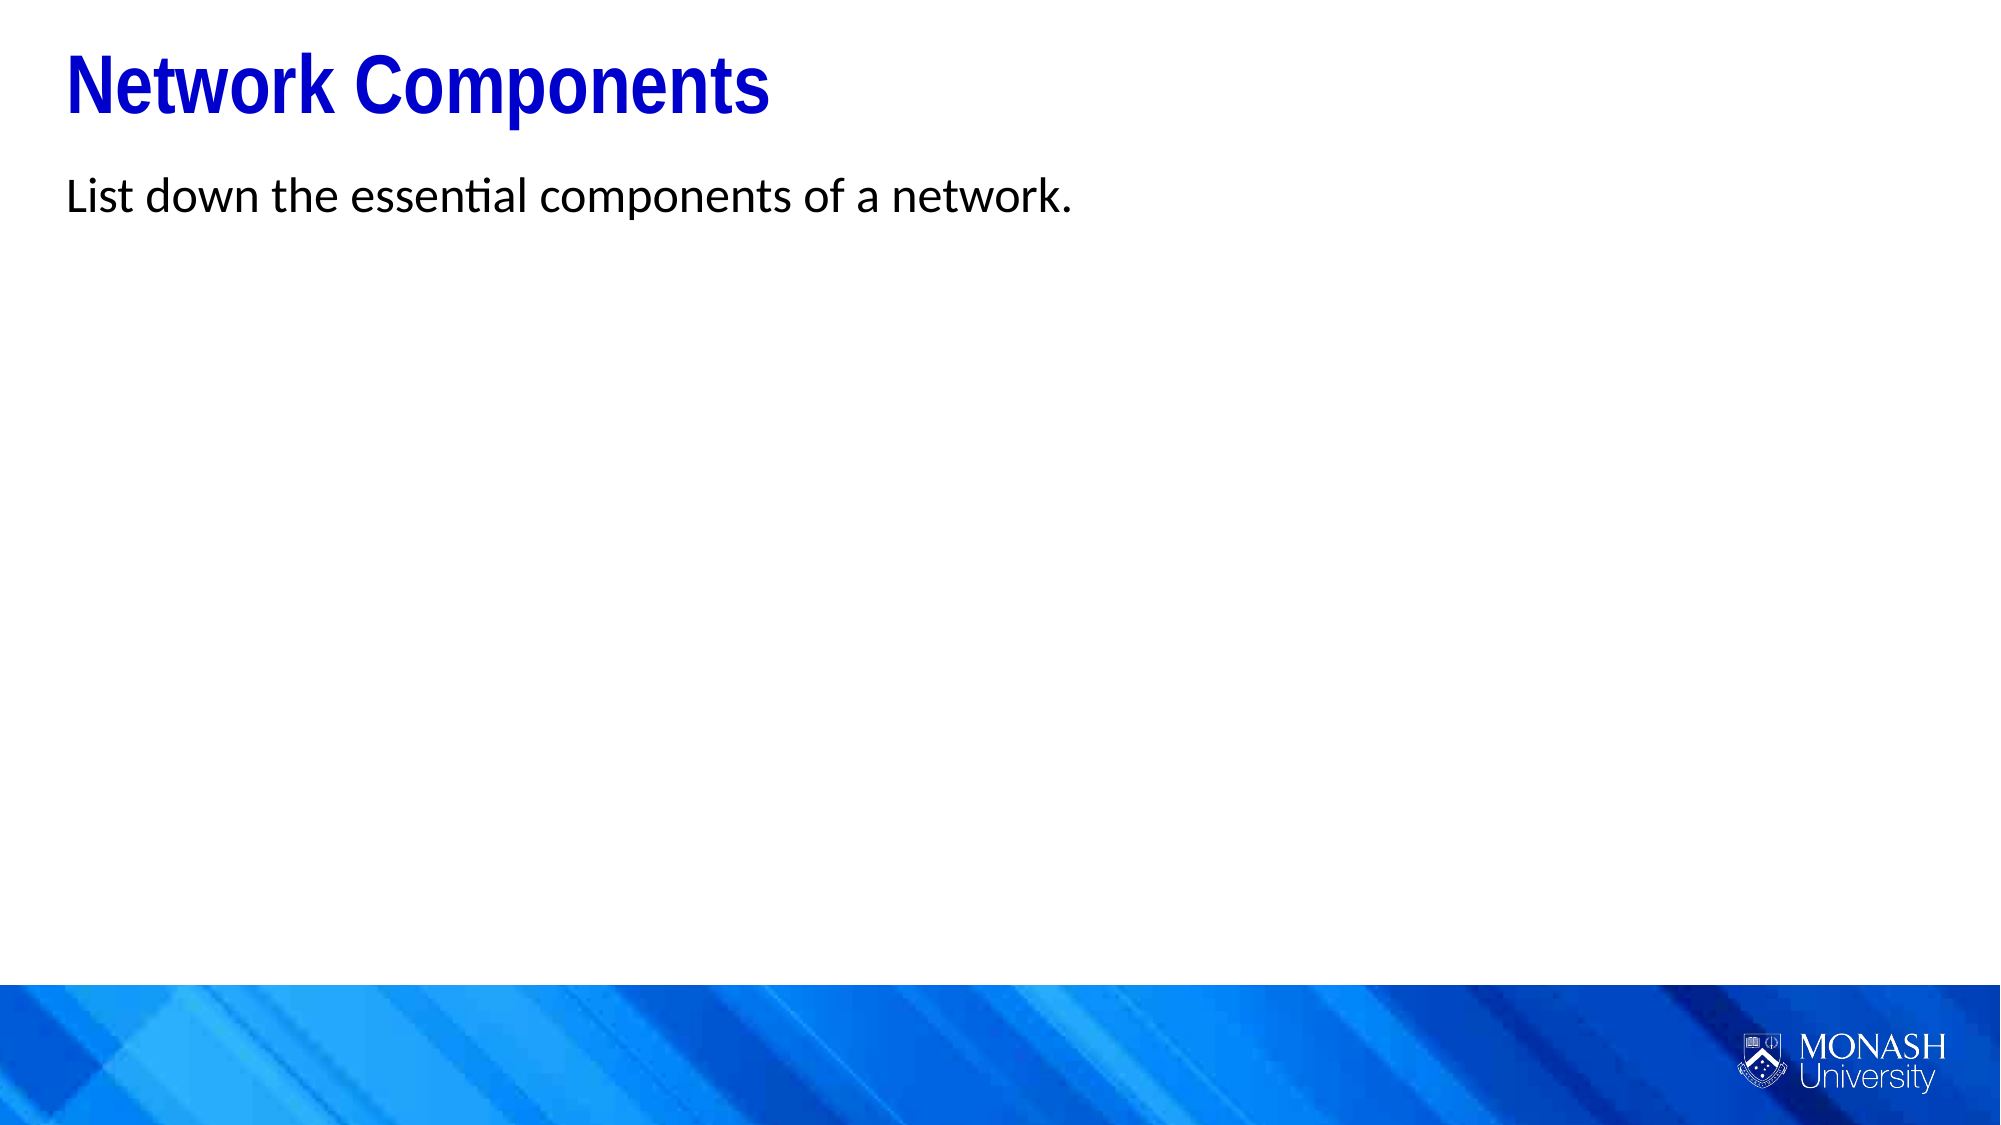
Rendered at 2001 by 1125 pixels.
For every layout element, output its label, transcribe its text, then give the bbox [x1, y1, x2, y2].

text_box List down the essential components of a network. [51, 154, 1944, 230]
list Network Components [51, 33, 1745, 154]
picture [0, 985, 2000, 1125]
